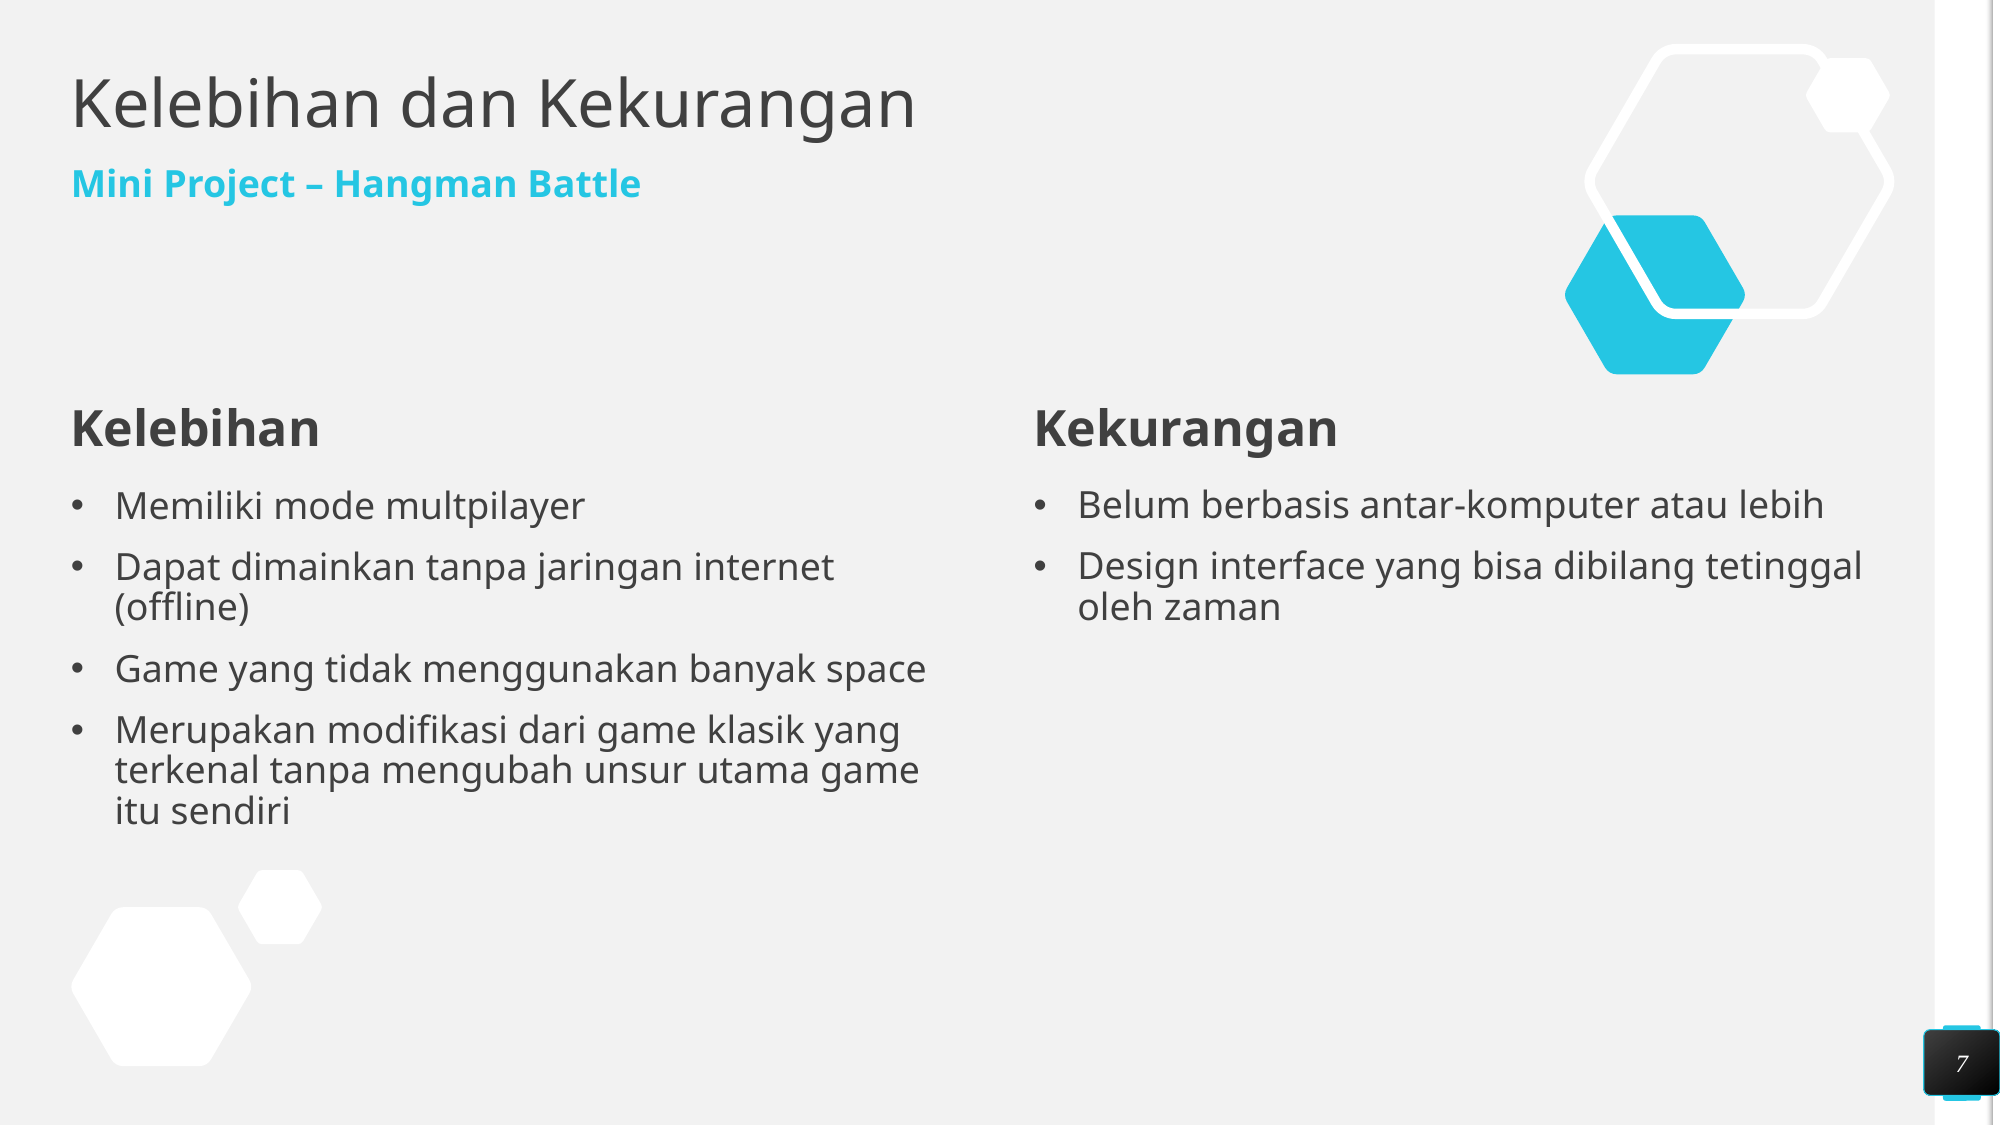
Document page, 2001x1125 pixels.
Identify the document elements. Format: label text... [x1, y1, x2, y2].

list Memiliki mode multpilayer Dapat dimainkan tanpa jaringan internet (offline) Game yang tidak menggunakan banyak space Merupakan modifikasi dari game klasik yang terkenal tanpa mengubah unsur utama game itu sendiri [70, 486, 969, 796]
list Mini Project – Hangman Battle [70, 165, 1931, 225]
list Belum berbasis antar-komputer atau lebih Design interface yang bisa dibilang tetinggal oleh zaman [1033, 486, 1932, 796]
list Kelebihan [70, 403, 969, 463]
list Kekurangan [1033, 403, 1932, 463]
title Kelebihan dan Kekurangan [70, 70, 1932, 142]
slide_number 7 [1923, 1029, 2000, 1096]
